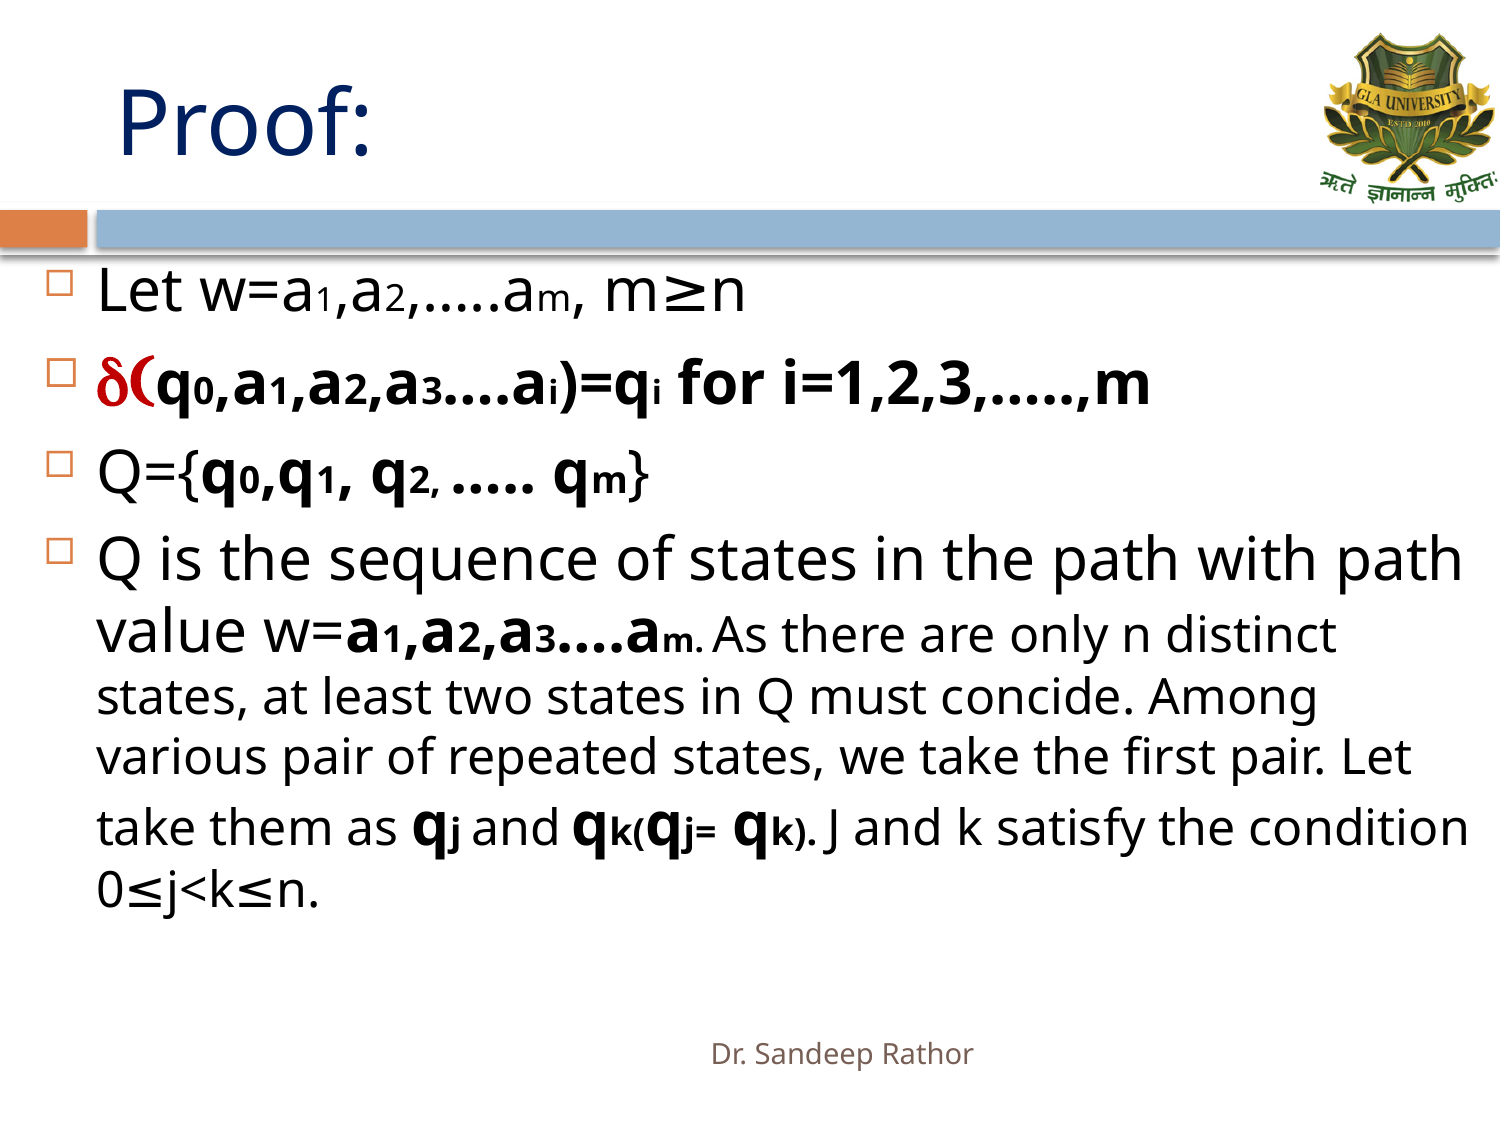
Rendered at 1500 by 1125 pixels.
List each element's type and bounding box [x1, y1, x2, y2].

title [100, 37, 1319, 200]
footer [99, 1024, 990, 1085]
picture [1319, 18, 1500, 207]
list [28, 243, 1500, 982]
